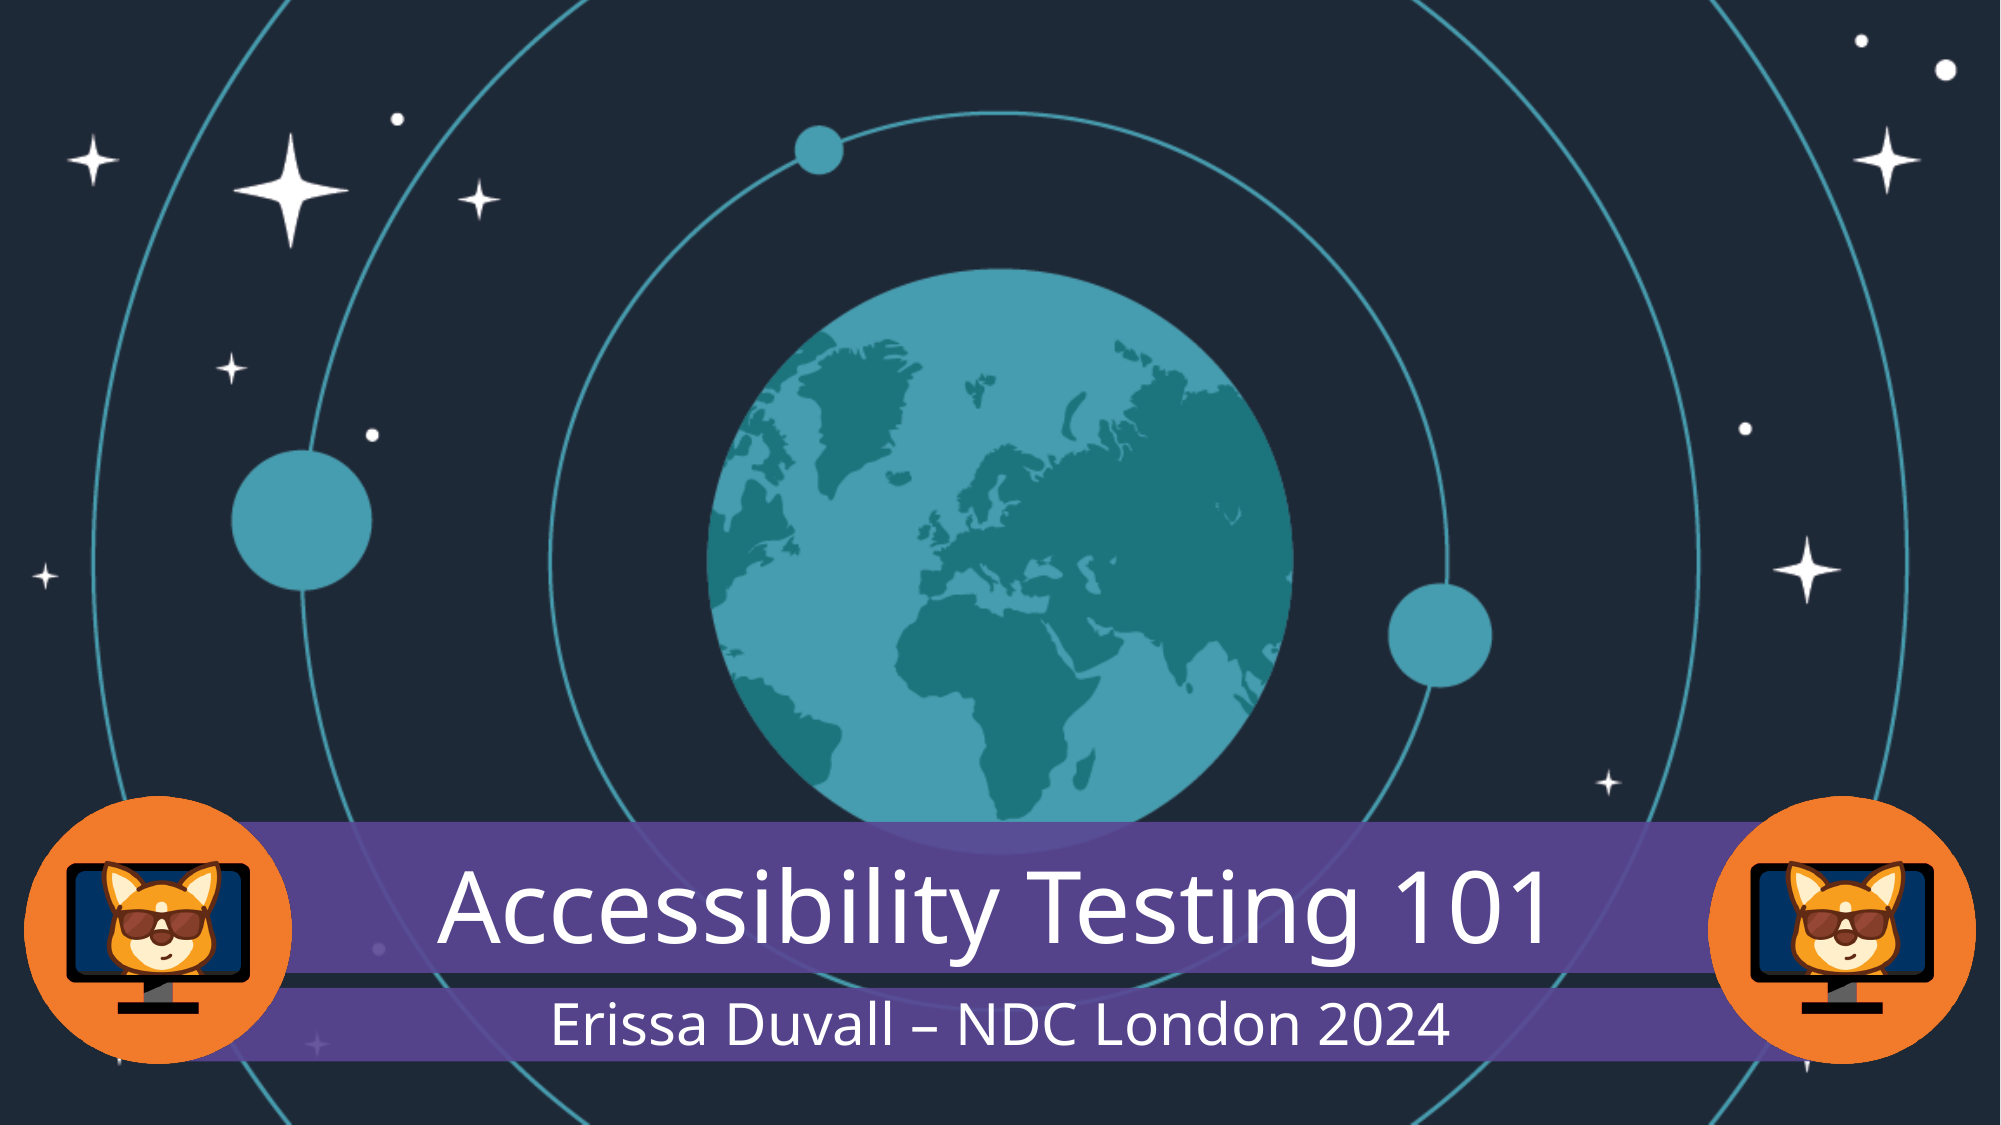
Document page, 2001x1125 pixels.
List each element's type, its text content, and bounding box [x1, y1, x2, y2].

subtitle Erissa Duvall – NDC London 2024 [292, 987, 1708, 1062]
picture [0, 0, 2001, 1125]
title Accessibility Testing 101 [292, 821, 1708, 973]
